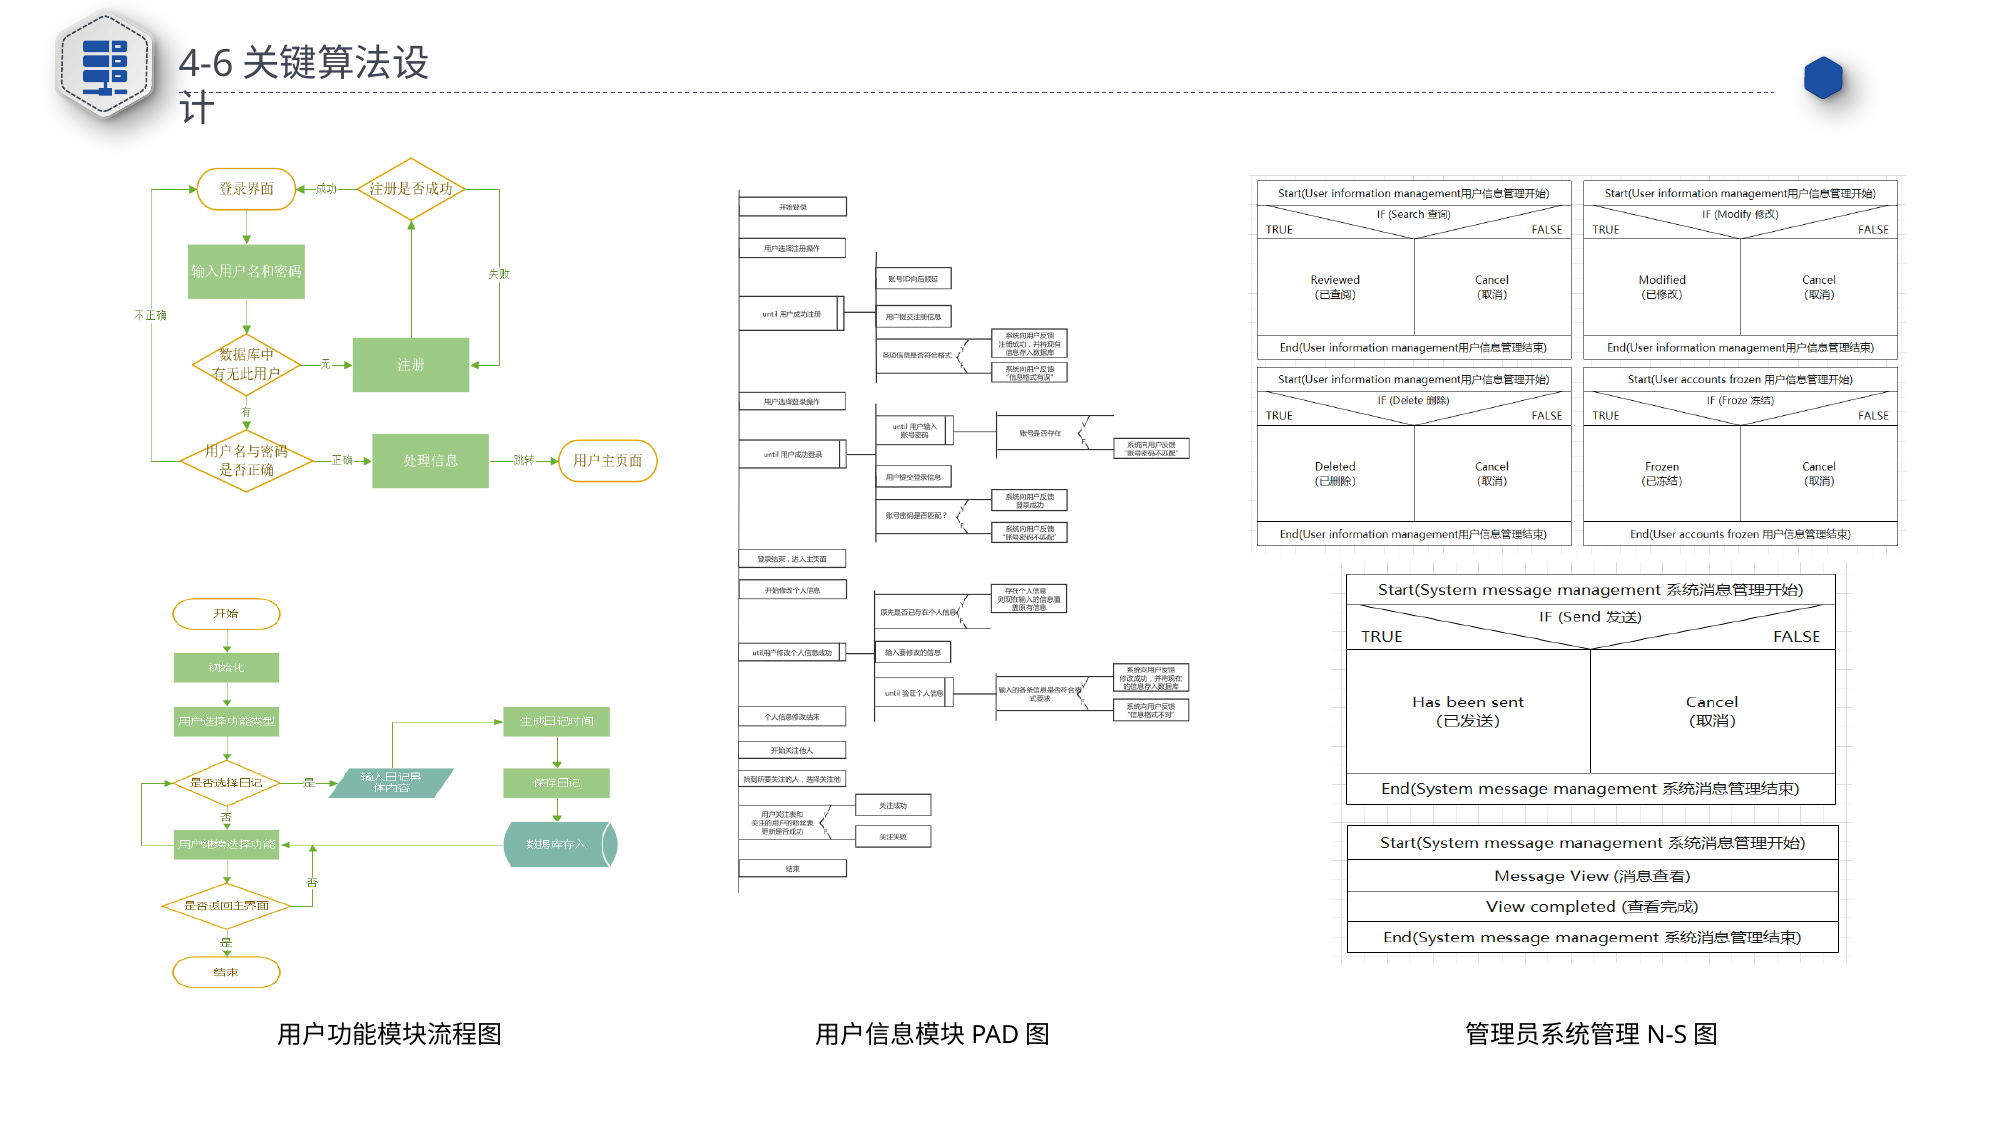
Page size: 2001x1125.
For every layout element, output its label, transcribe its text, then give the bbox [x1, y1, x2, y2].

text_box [49, 14, 160, 114]
picture [1249, 175, 1906, 554]
text_box 用户信息模块PAD图 [773, 1010, 1093, 1056]
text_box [1802, 58, 1845, 97]
picture [127, 149, 703, 510]
text_box 4-6关键算法设计 [167, 33, 475, 135]
picture [127, 592, 703, 993]
text_box 管理员系统管理N-S图 [1442, 1010, 1742, 1056]
picture [1332, 562, 1852, 963]
picture [722, 185, 1227, 894]
text_box 用户功能模块流程图 [240, 1010, 540, 1056]
